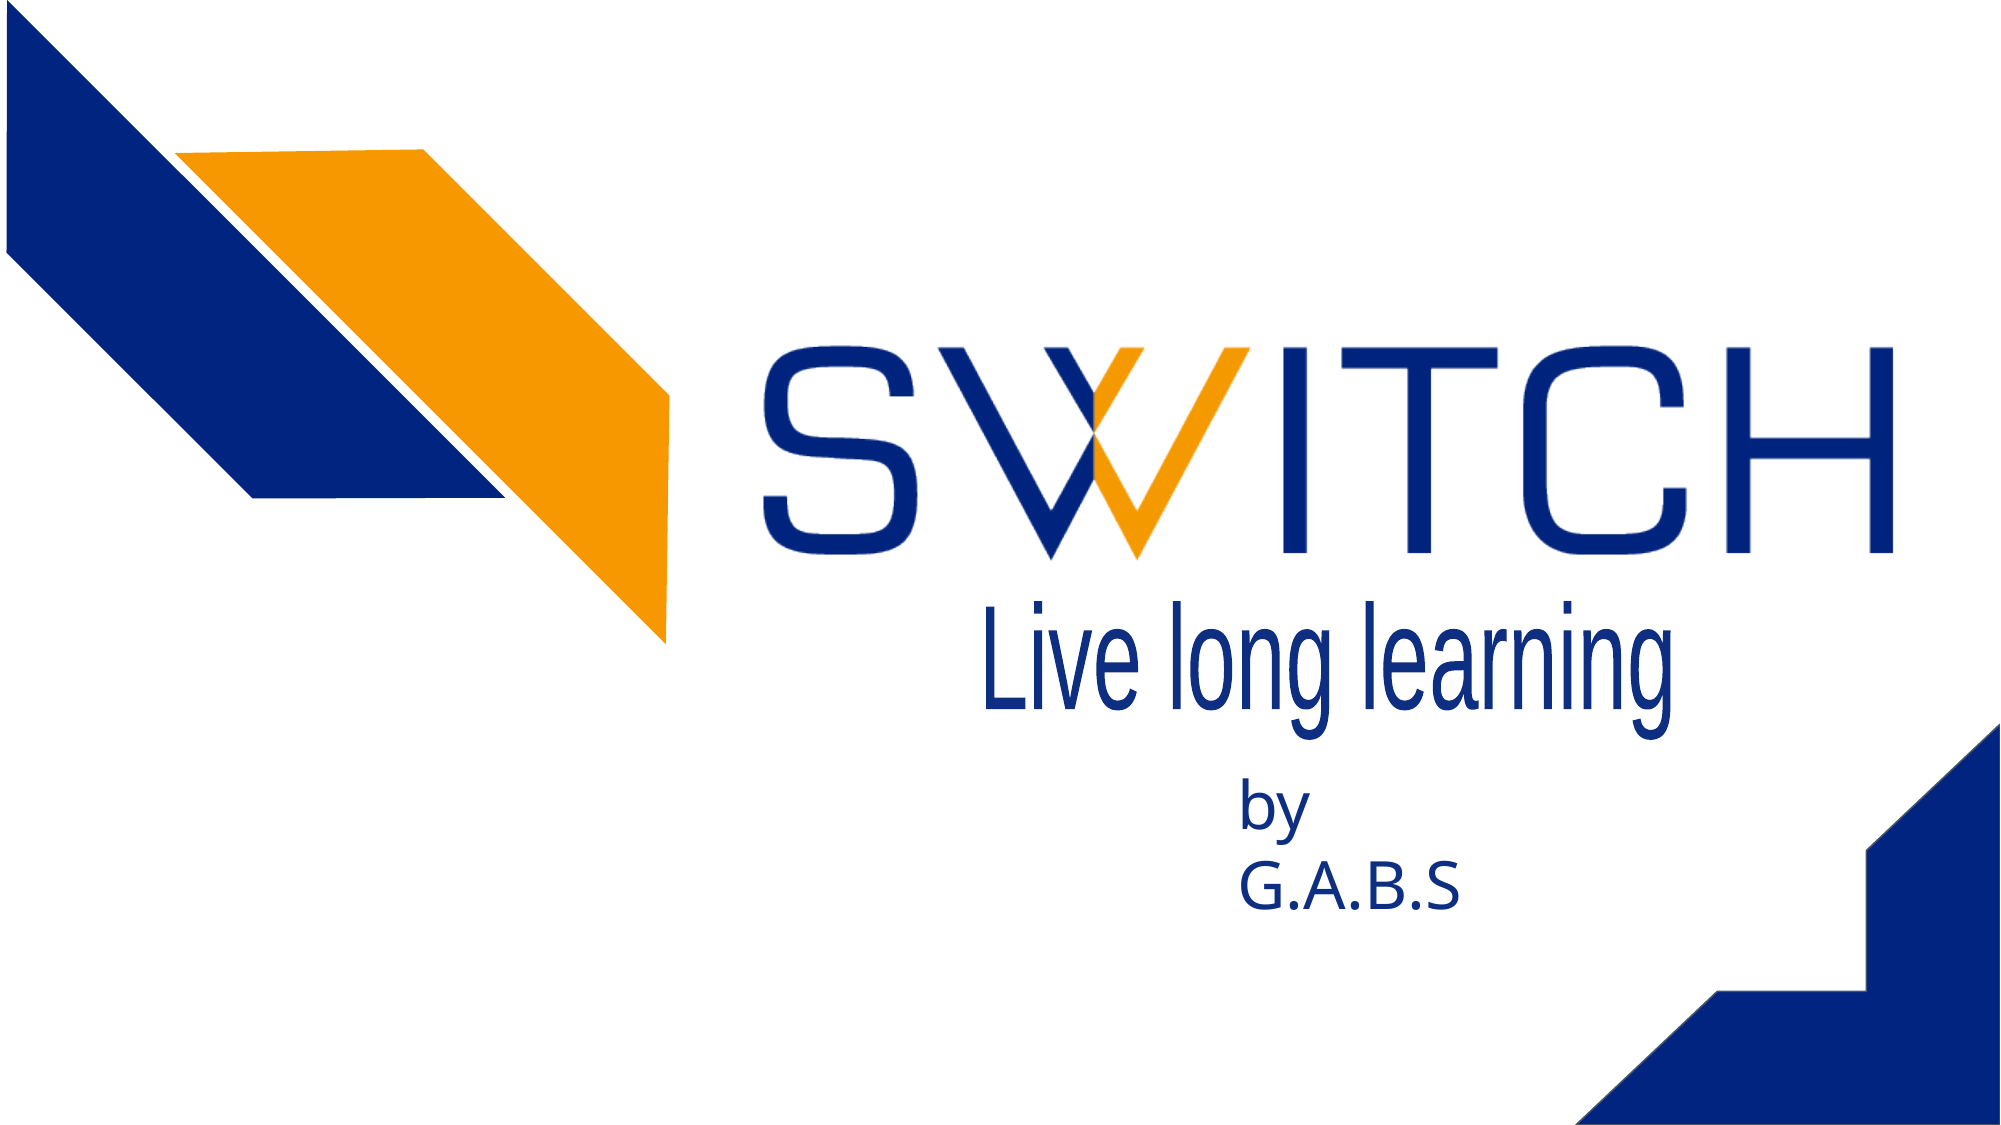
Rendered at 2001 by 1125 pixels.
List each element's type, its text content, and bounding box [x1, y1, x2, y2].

text_box by G.A.B.S [1222, 755, 1524, 931]
text_box [6, 0, 506, 499]
text_box [174, 149, 670, 645]
picture [749, 305, 1908, 602]
text_box [1575, 724, 2000, 1125]
